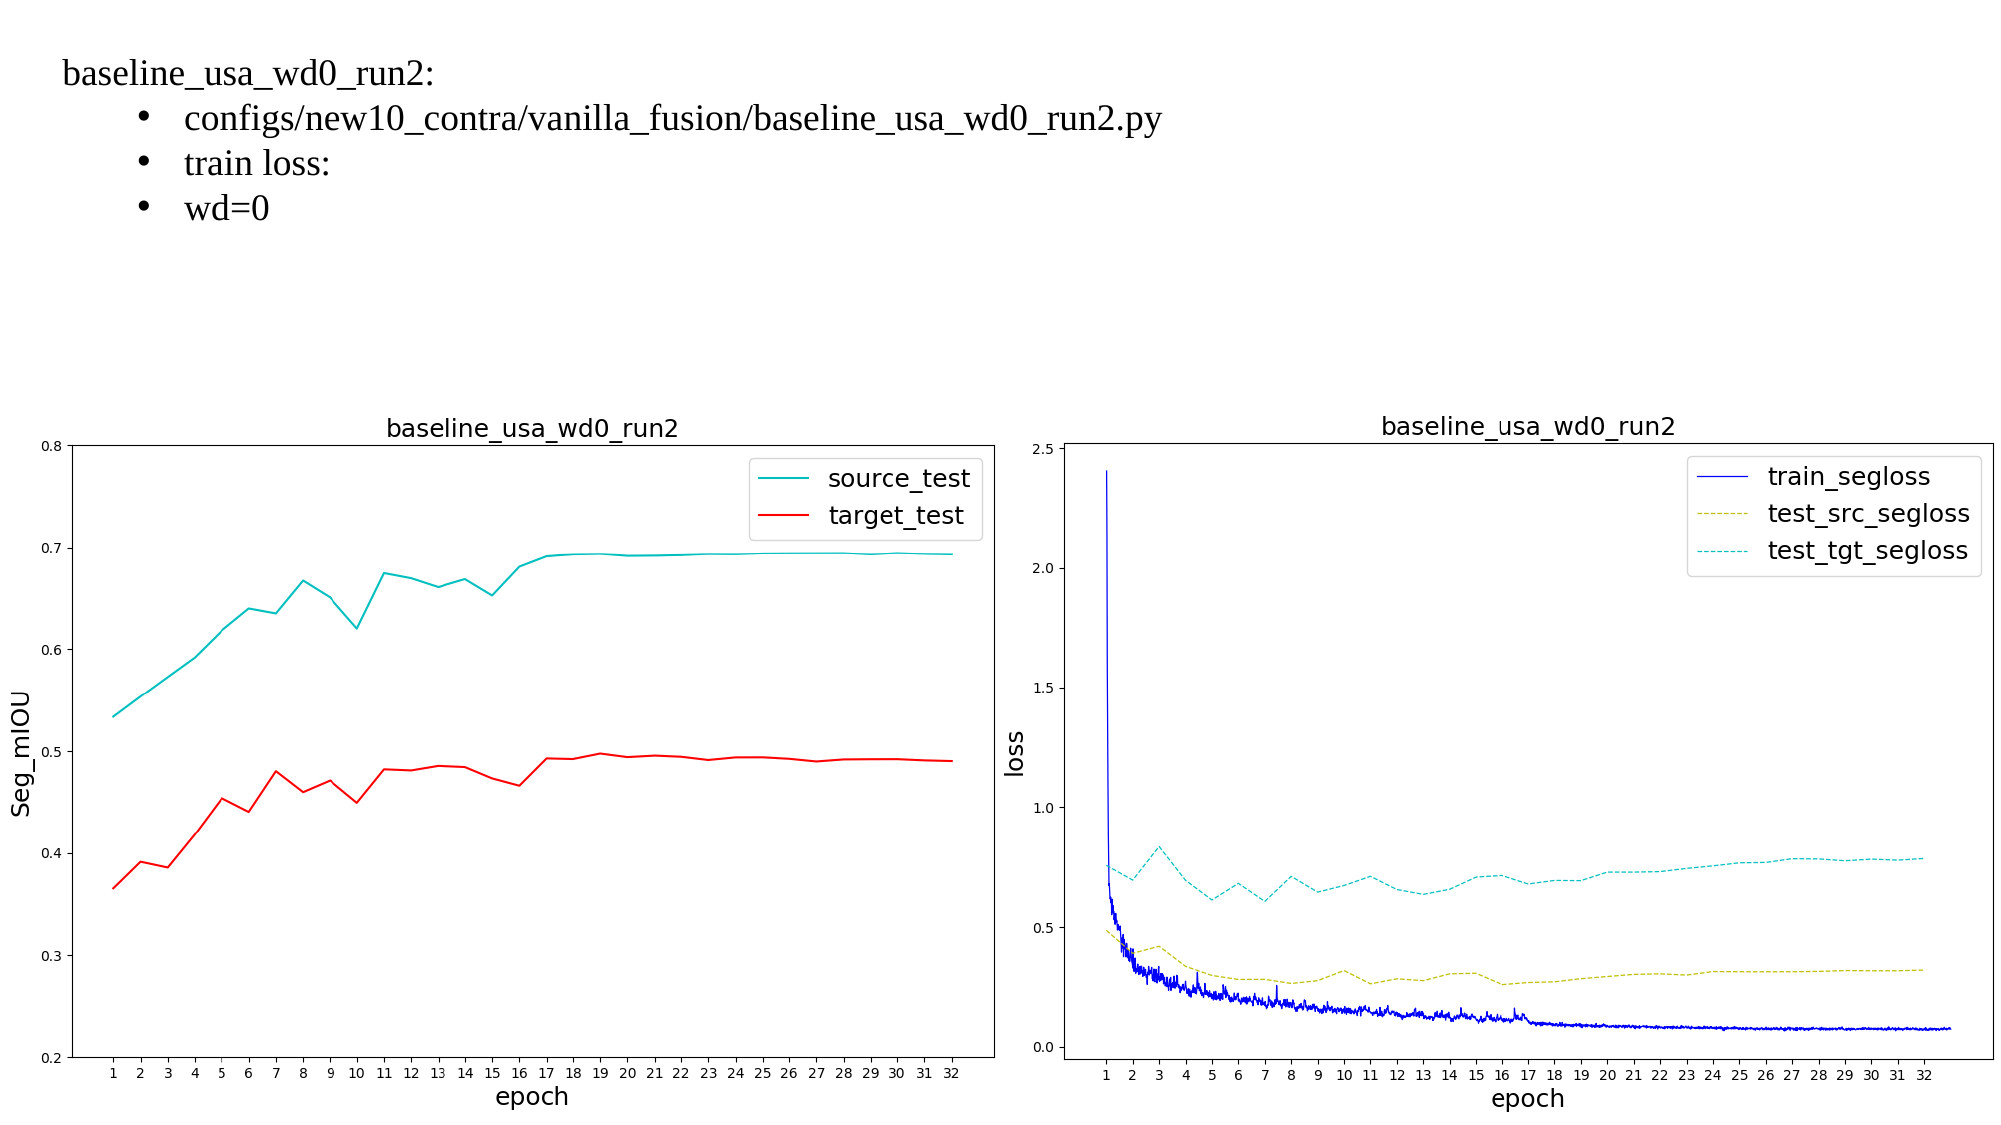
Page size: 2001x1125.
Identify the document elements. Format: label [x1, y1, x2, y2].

picture [0, 414, 999, 1112]
picture [1001, 411, 2000, 1113]
